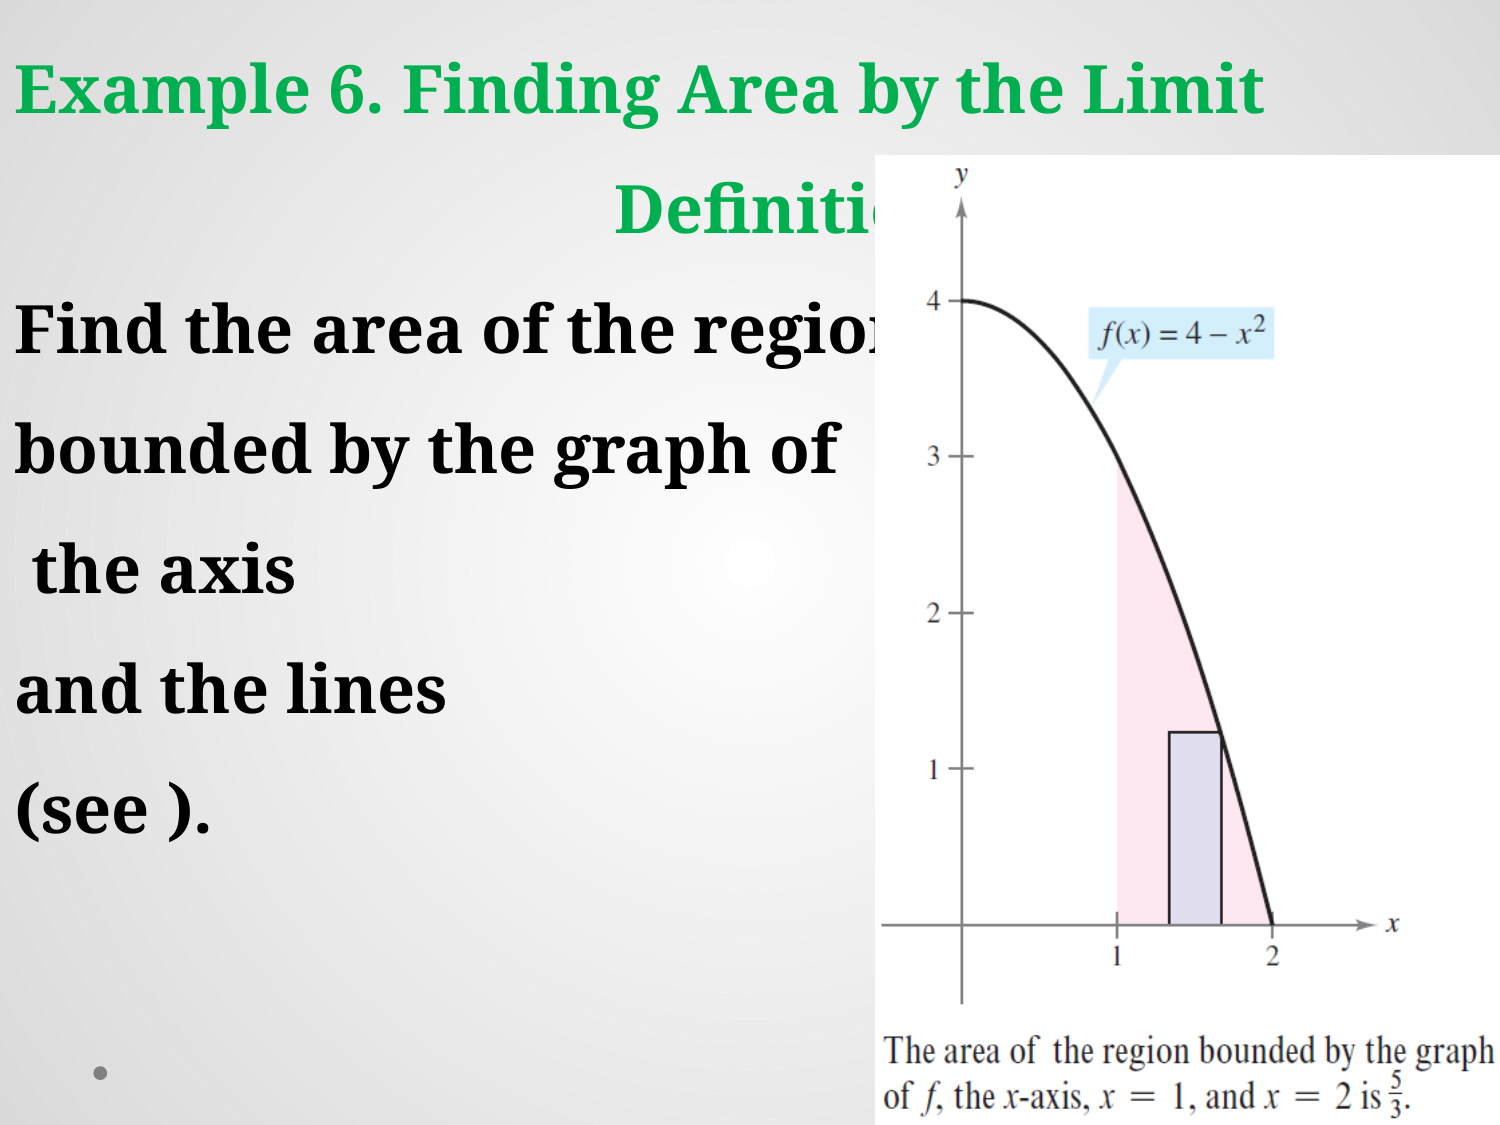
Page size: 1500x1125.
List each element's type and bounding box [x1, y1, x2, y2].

picture [874, 155, 1500, 1125]
